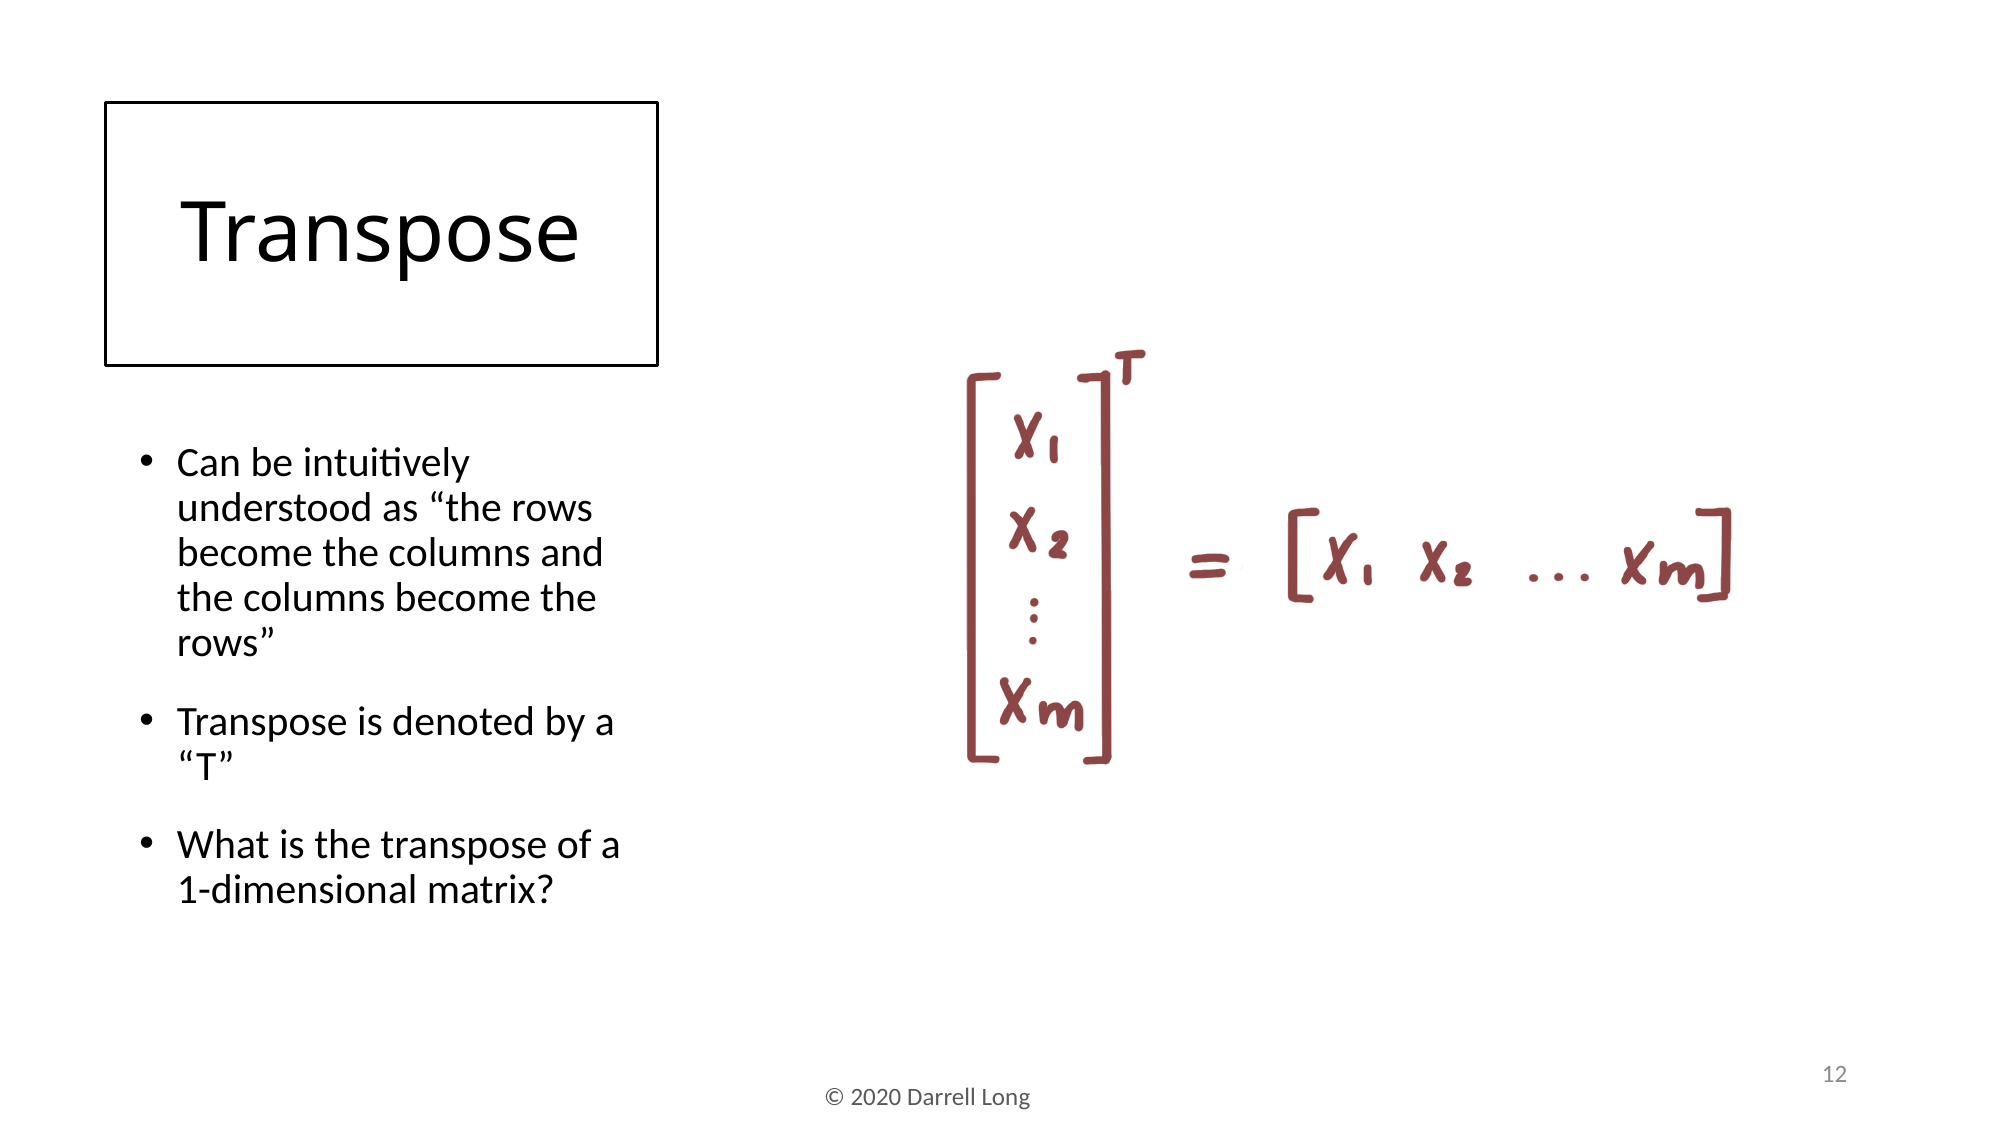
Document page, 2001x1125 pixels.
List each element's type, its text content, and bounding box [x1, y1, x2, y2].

title Transpose [105, 102, 658, 366]
slide_number 12 [1412, 1042, 1863, 1103]
picture [808, 157, 1845, 914]
text_box © 2020 Darrell Long [733, 1065, 1122, 1125]
list Can be intuitively understood as “the rows become the columns and the columns become the rows” Transpose is denoted by a “T” What is the transpose of a 1-dimensional matrix? [105, 432, 658, 1066]
